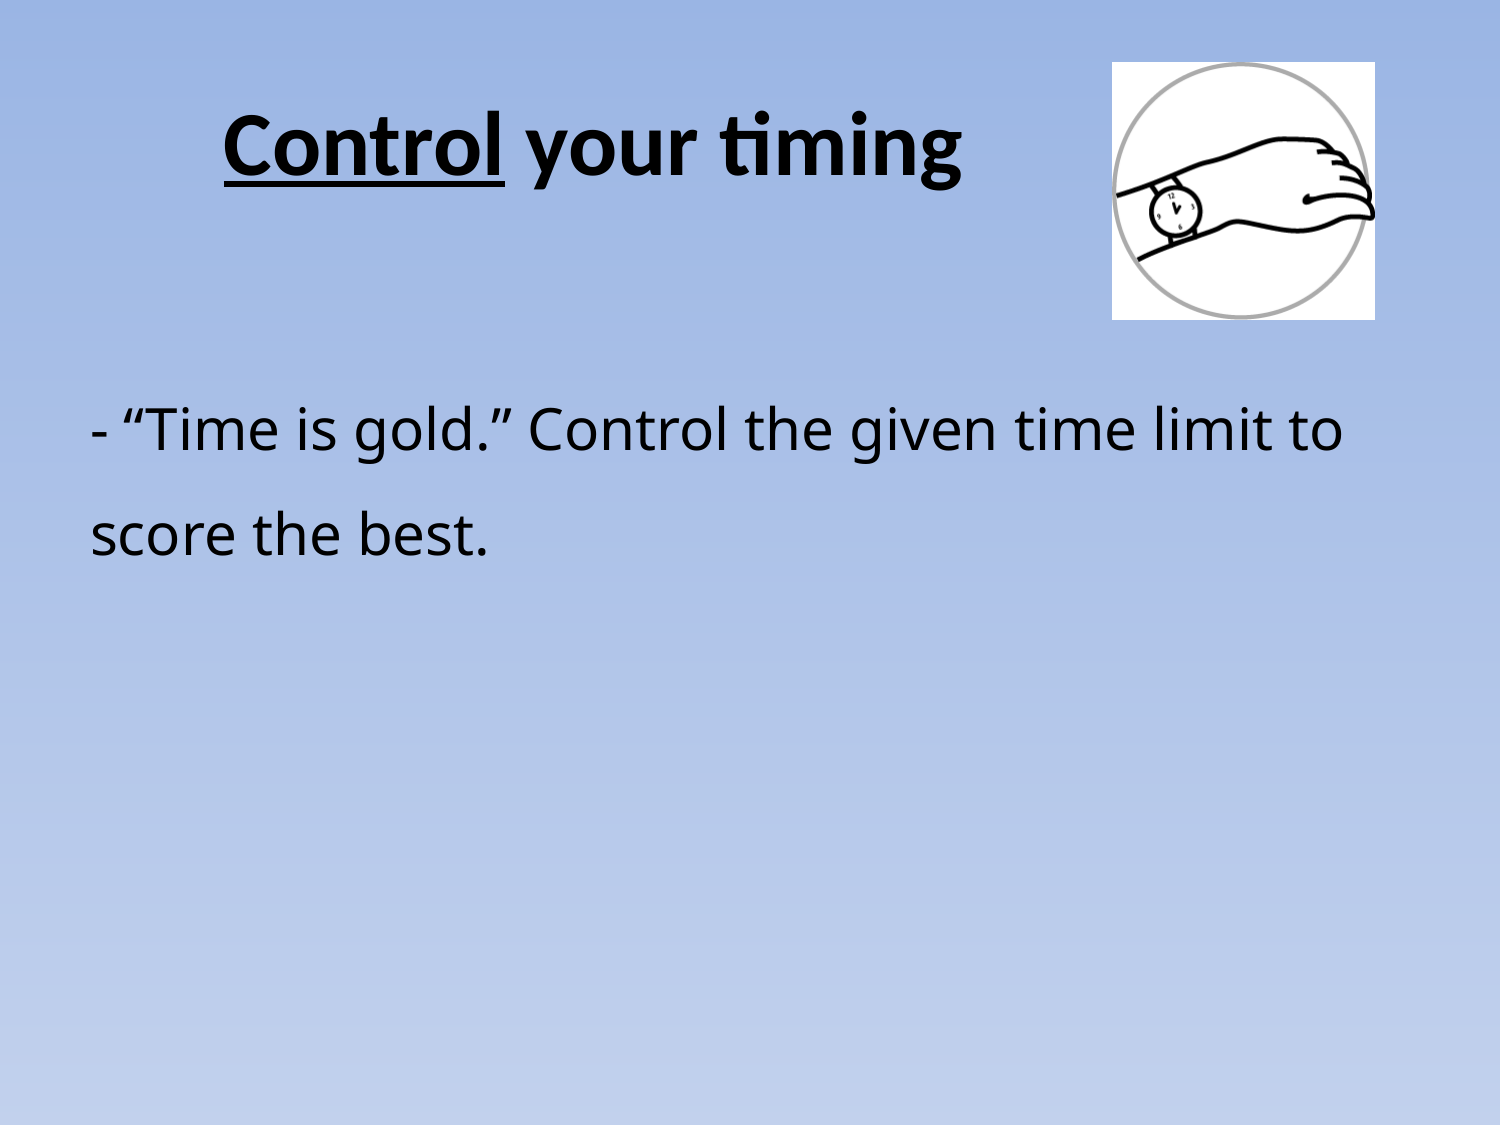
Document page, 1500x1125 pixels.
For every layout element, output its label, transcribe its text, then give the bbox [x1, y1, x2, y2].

text_box - “Time is gold.” Control the given time limit to score the best. [75, 350, 1400, 833]
title Control your timing [75, 45, 1113, 233]
picture [1112, 62, 1375, 320]
